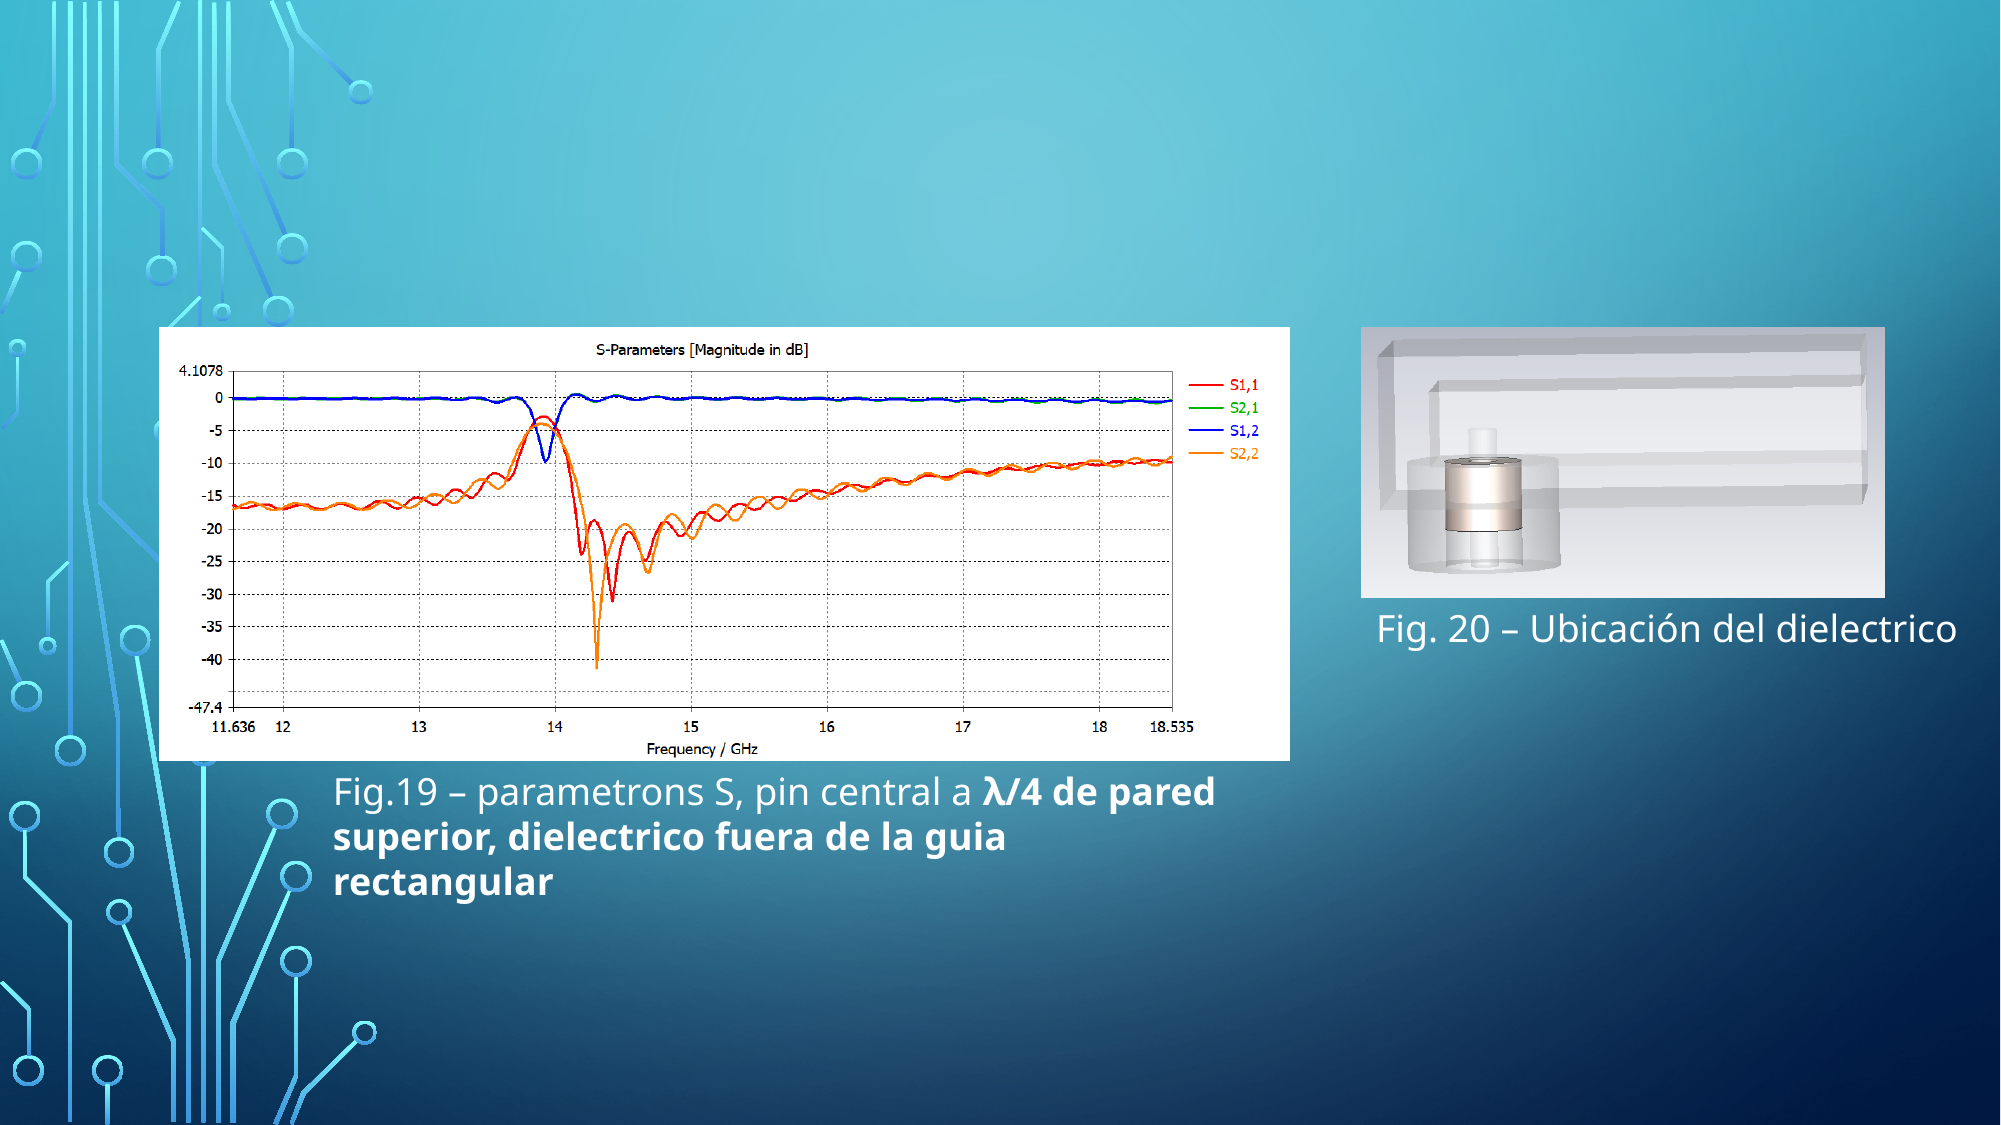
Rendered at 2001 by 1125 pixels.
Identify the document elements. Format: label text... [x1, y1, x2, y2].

text_box Fig.19 – parametrons S, pin central a λ/4 de pared superior, dielectrico fuera de la guia rectangular [318, 762, 1232, 911]
picture [1361, 327, 1885, 598]
picture [159, 327, 1290, 762]
text_box Fig. 20 – Ubicación del dielectrico [1361, 597, 2000, 657]
